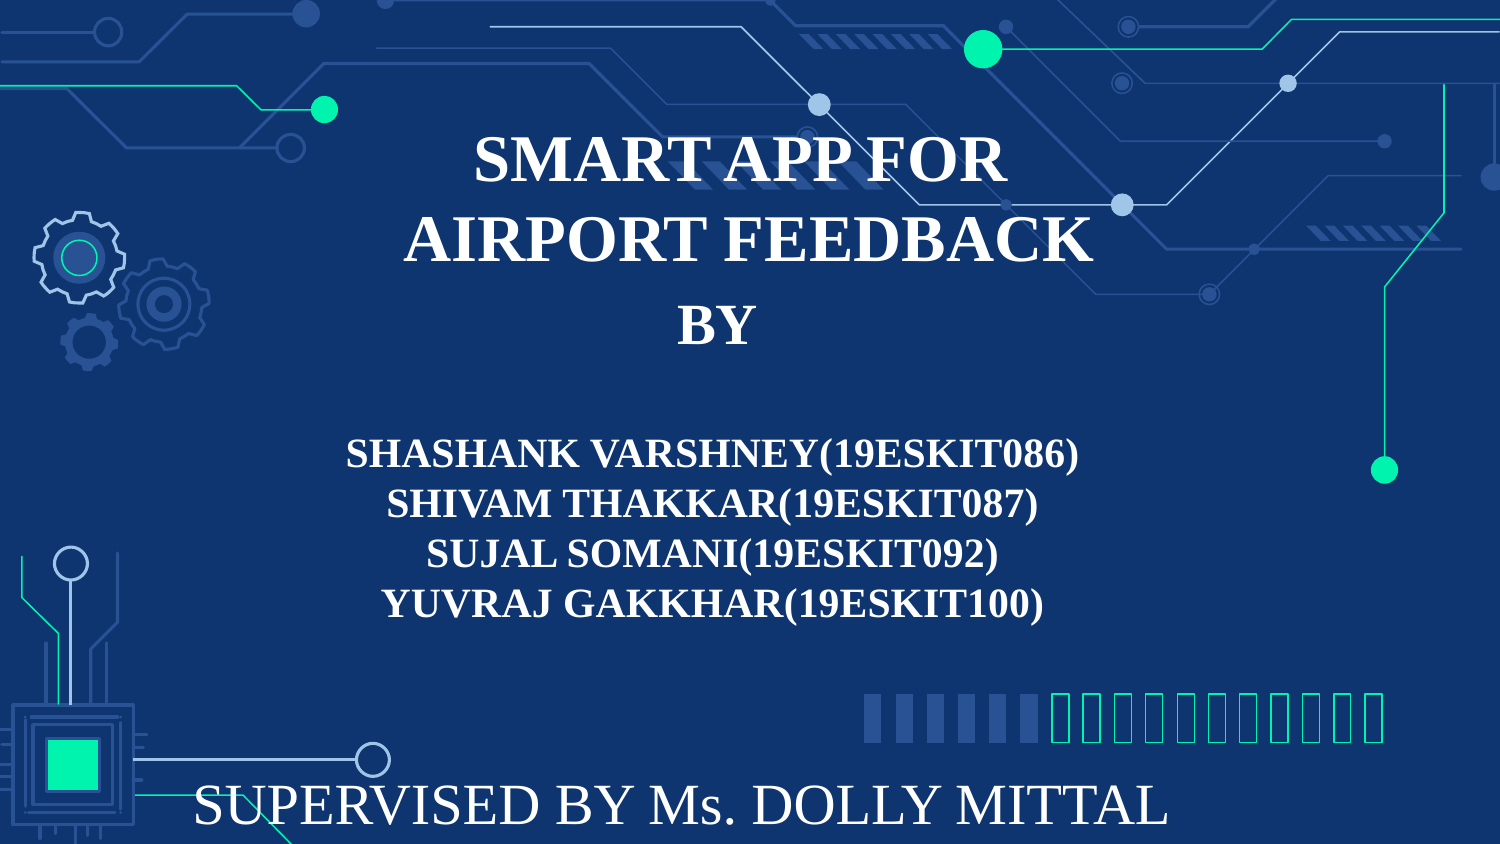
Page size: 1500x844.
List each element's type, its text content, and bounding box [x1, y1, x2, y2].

subtitle SHASHANK VARSHNEY(19ESKIT086) SHIVAM THAKKAR(19ESKIT087) SUJAL SOMANI(19ESKIT092) YUVRAJ GAKKHAR(19ESKIT100) SUPERVISED BY Ms. DOLLY MITTAL [94, 497, 1311, 615]
text_box BY [633, 278, 799, 364]
title SMART APP FOR AIRPORT FEEDBACK [0, 96, 958, 293]
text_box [0, 0, 339, 162]
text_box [963, 19, 1500, 484]
